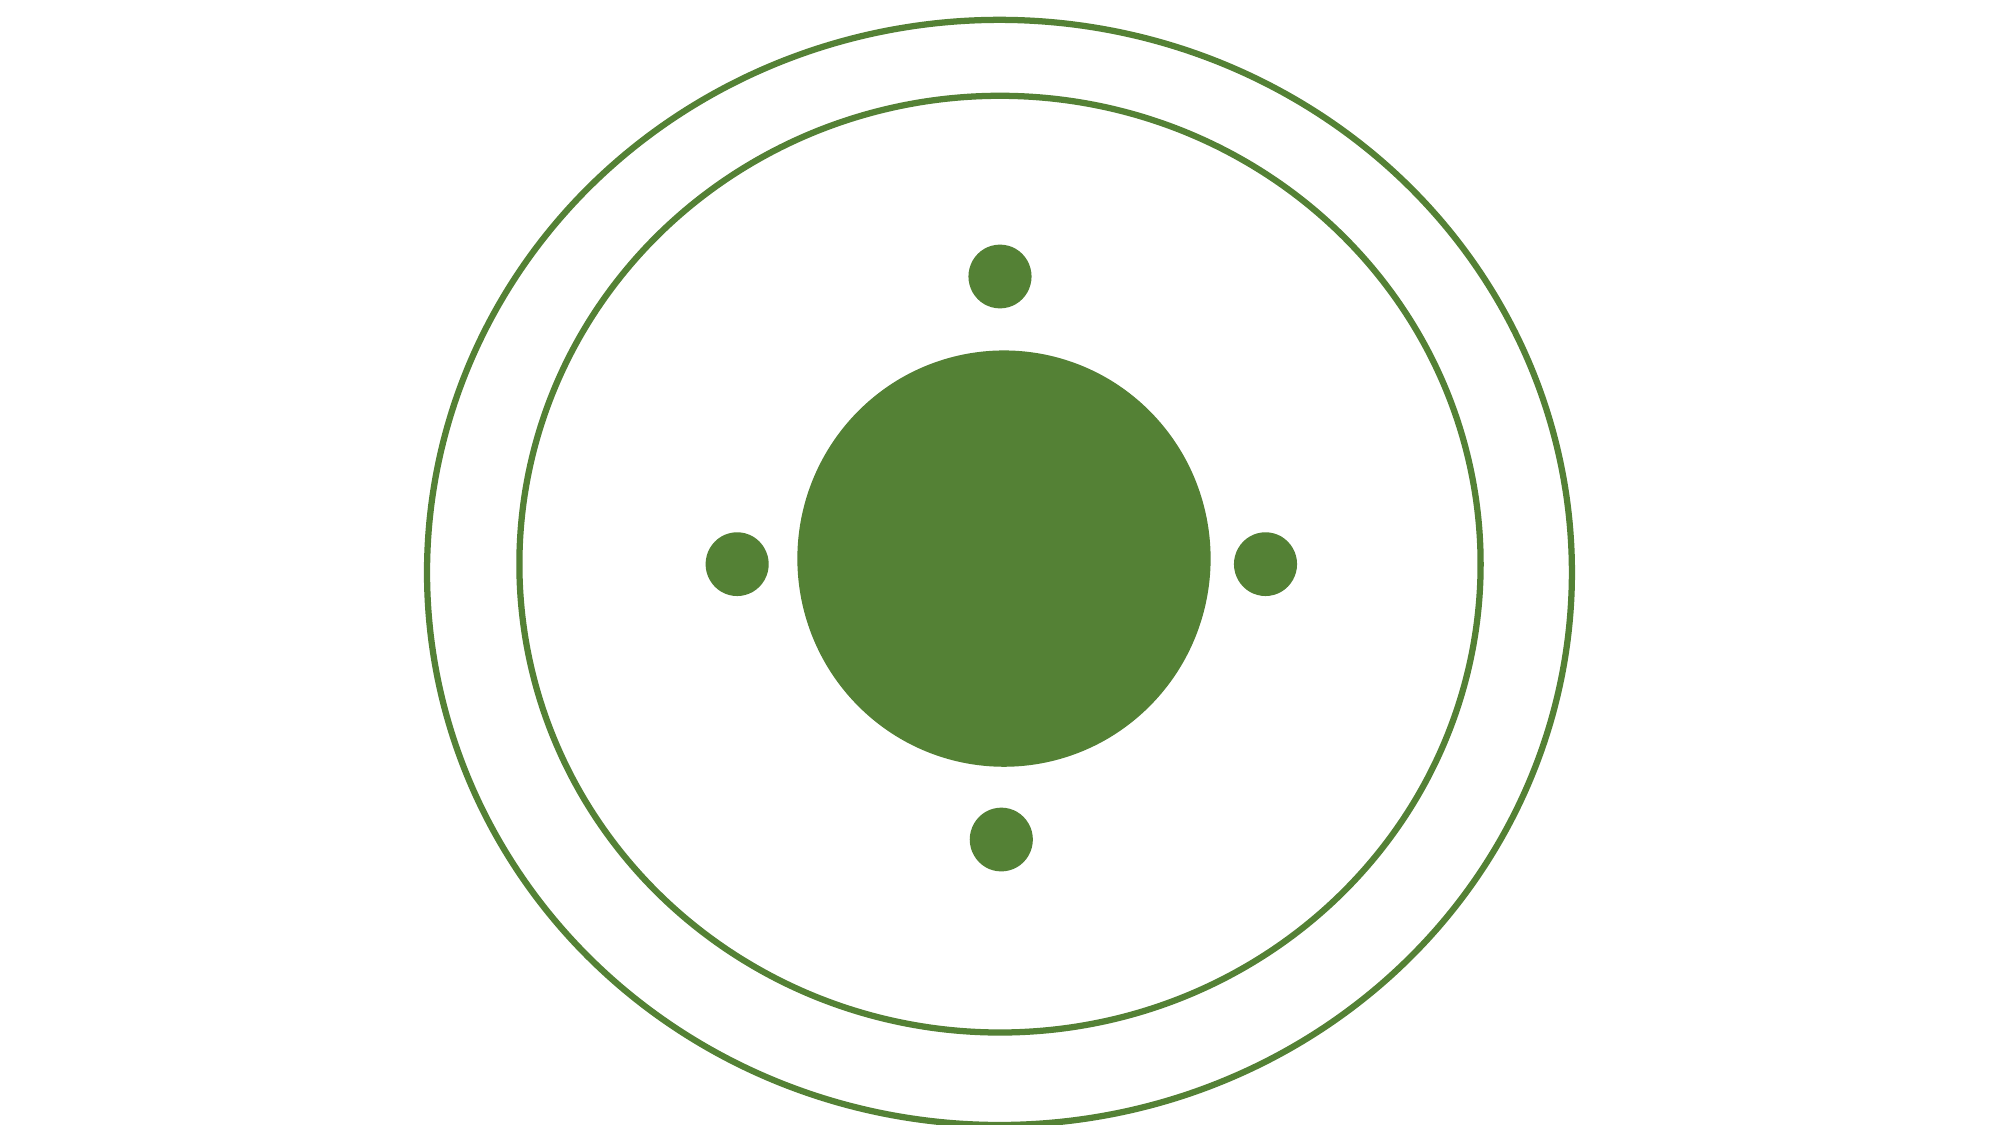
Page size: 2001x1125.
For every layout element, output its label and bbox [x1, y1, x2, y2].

text_box [705, 532, 769, 597]
text_box [427, 19, 1572, 1125]
text_box [519, 95, 1481, 1033]
text_box [1233, 532, 1298, 597]
text_box [968, 244, 1032, 309]
text_box [969, 807, 1033, 872]
